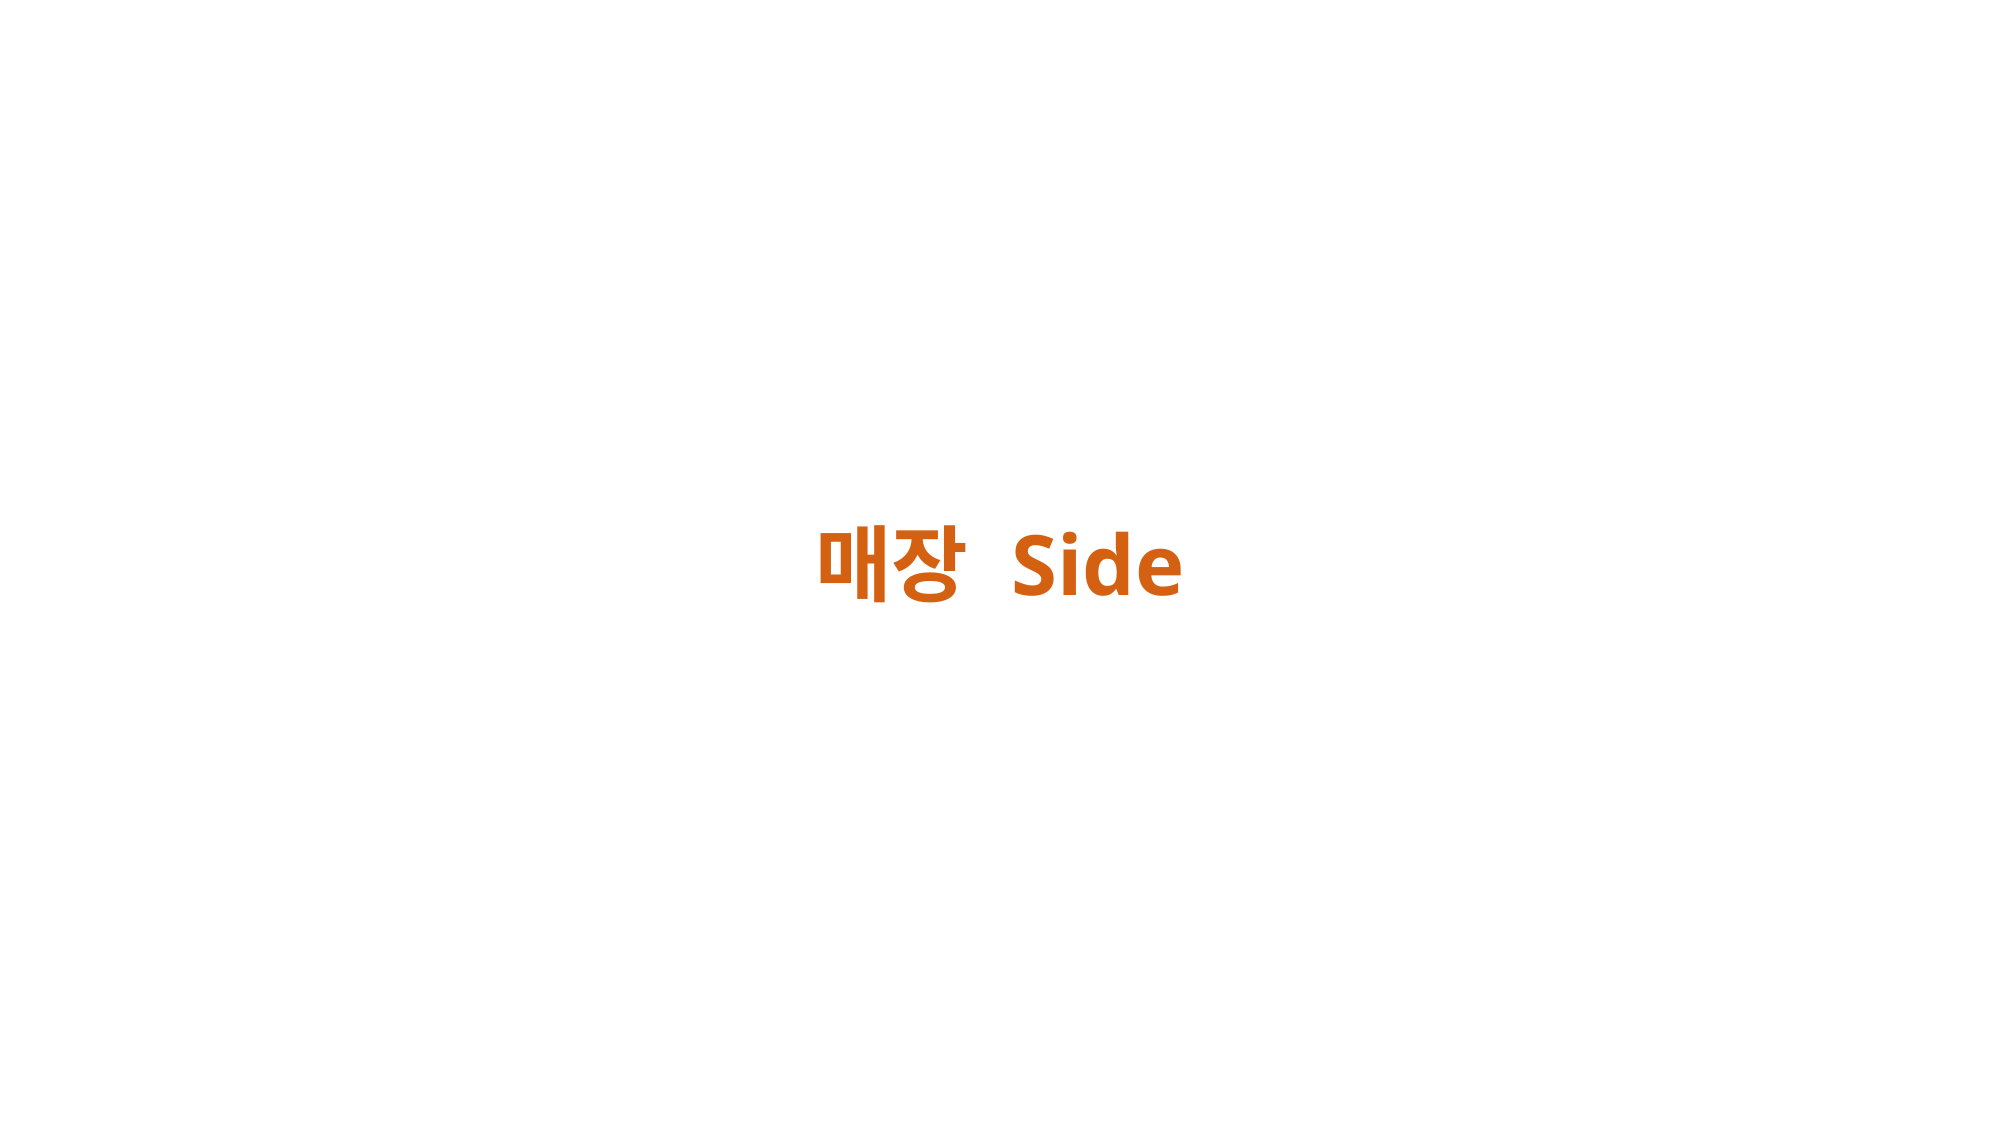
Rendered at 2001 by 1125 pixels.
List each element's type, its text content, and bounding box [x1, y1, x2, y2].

text_box 매장 Side [800, 504, 1200, 620]
